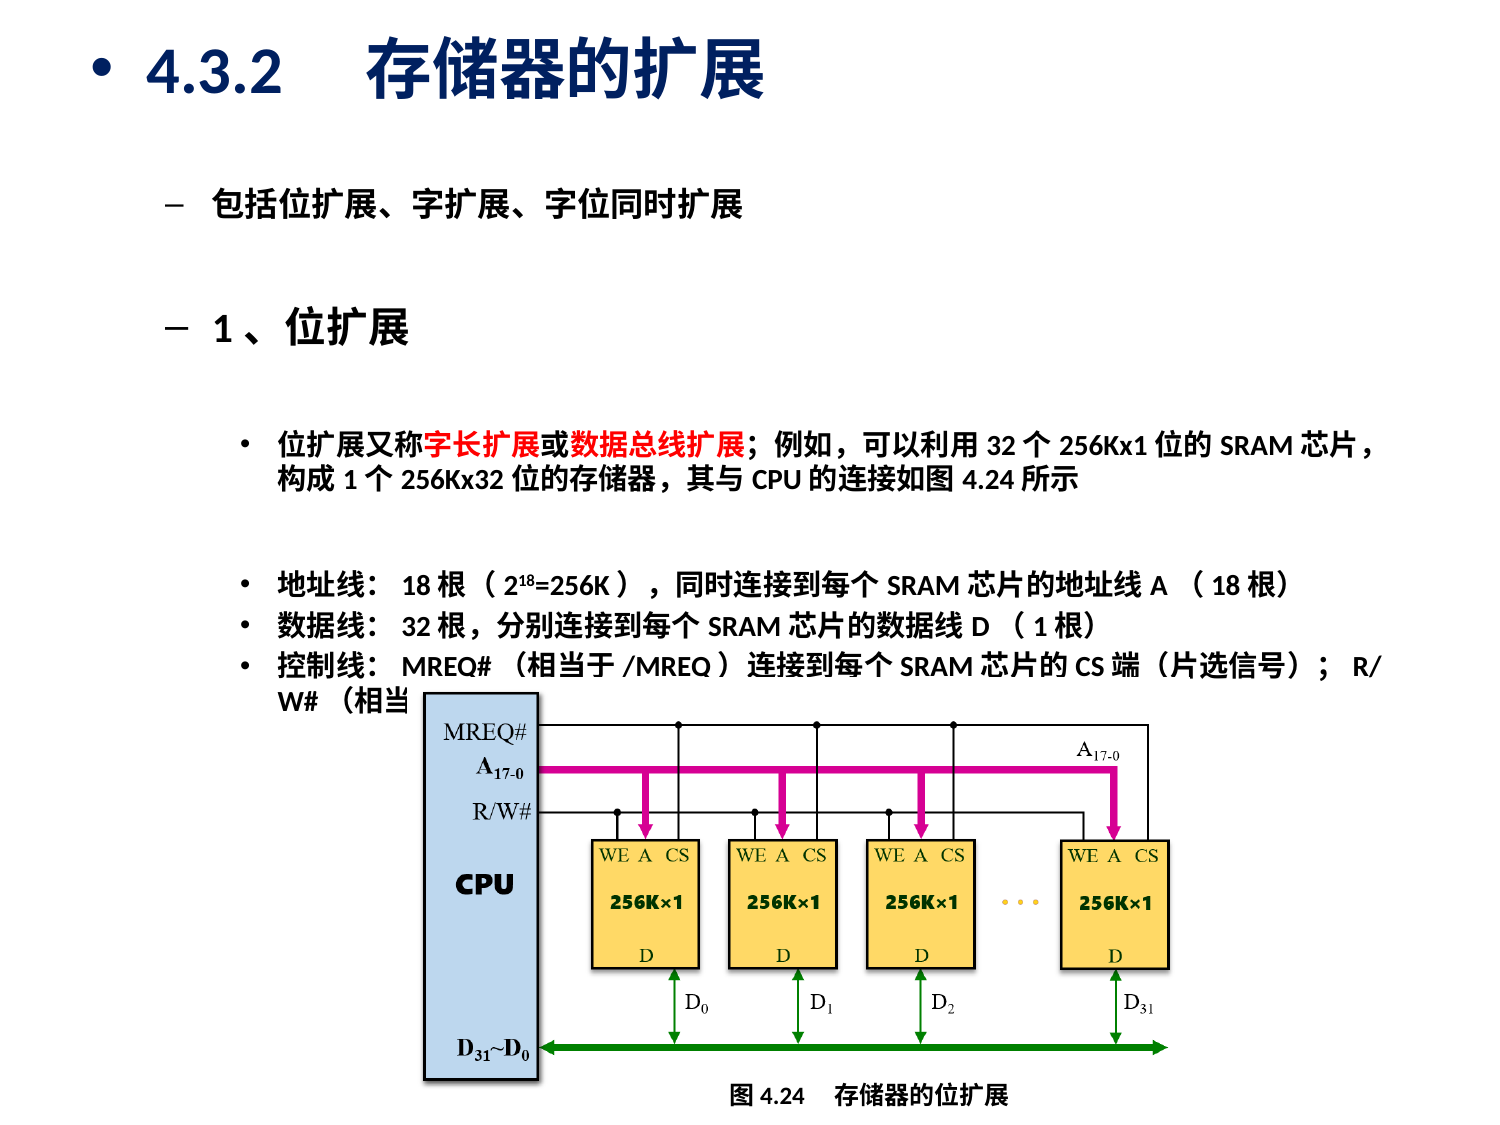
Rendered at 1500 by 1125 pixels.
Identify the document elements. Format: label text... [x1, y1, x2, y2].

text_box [407, 677, 1190, 1118]
list 4.3.2 存储器的扩展 包括位扩展、字扩展、字位同时扩展 1、位扩展 位扩展又称字长扩展或数据总线扩展；例如，可以利用32个256Kx1位的SRAM芯片，构成1个256Kx32位的存储器，其与CPU的连接如图4.24所示 地址线：18根（218=256K），同时连接到每个SRAM芯片的地址线A（18根） 数据线：32根，分别连接到每个SRAM芯片的数据线D（1根） 控制线：MREQ#（相当于/MREQ）连接到每个SRAM芯片的CS端（片选信号）；R/W#（相当于-R/W）连接到每个SRAM芯片的WE端（读写控制信号） [75, 19, 1425, 762]
